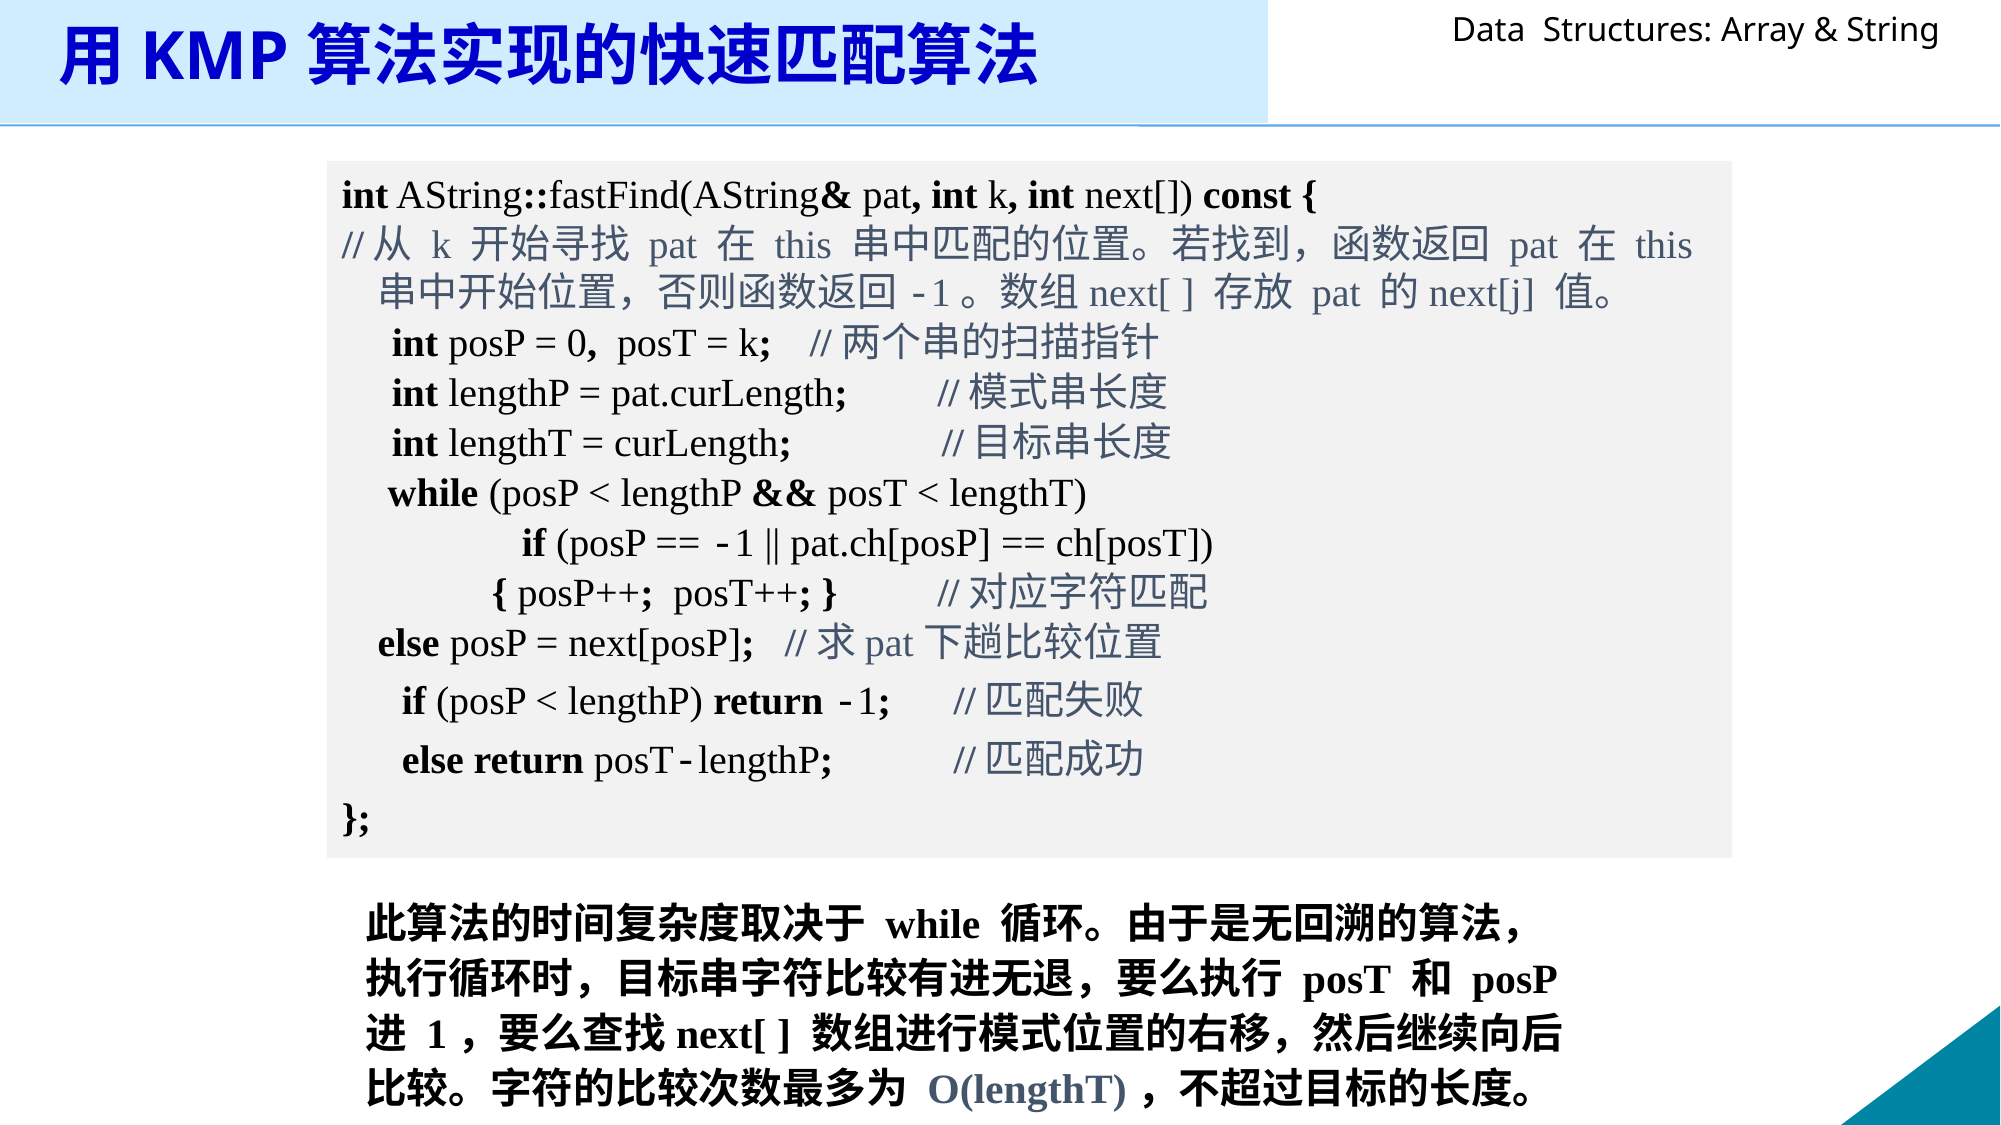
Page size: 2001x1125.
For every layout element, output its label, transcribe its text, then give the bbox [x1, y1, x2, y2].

text_box 此算法的时间复杂度取决于 while 循环。由于是无回溯的算法，执行循环时，目标串字符比较有进无退，要么执行 posT 和 posP 进 1，要么查找next[ ] 数组进行模式位置的右移，然后继续向后比较。字符的比较次数最多为 O(lengthT)，不超过目标的长度。 [350, 884, 1579, 1119]
list int AString::fastFind(AString& pat, int k, int next[]) const { //从 k 开始寻找 pat 在 this 串中匹配的位置。若找到，函数返回 pat 在 this 串中开始位置，否则函数返回-1。数组next[ ] 存放 pat 的next[j] 值。 int posP = 0, posT = k; //两个串的扫描指针 int lengthP = pat.curLength; //模式串长度 int lengthT = curLength; //目标串长度 while (posP < lengthP && posT < lengthT) if (posP == -1 || pat.ch[posP] == ch[posT]) { posP++; posT++; } //对应字符匹配 else posP = next[posP]; //求pat下趟比较位置 if (posP < lengthP) return -1; //匹配失败 else return posT-lengthP; //匹配成功 }; [326, 160, 1733, 858]
title 用KMP算法实现的快速匹配算法 [43, 0, 1156, 116]
